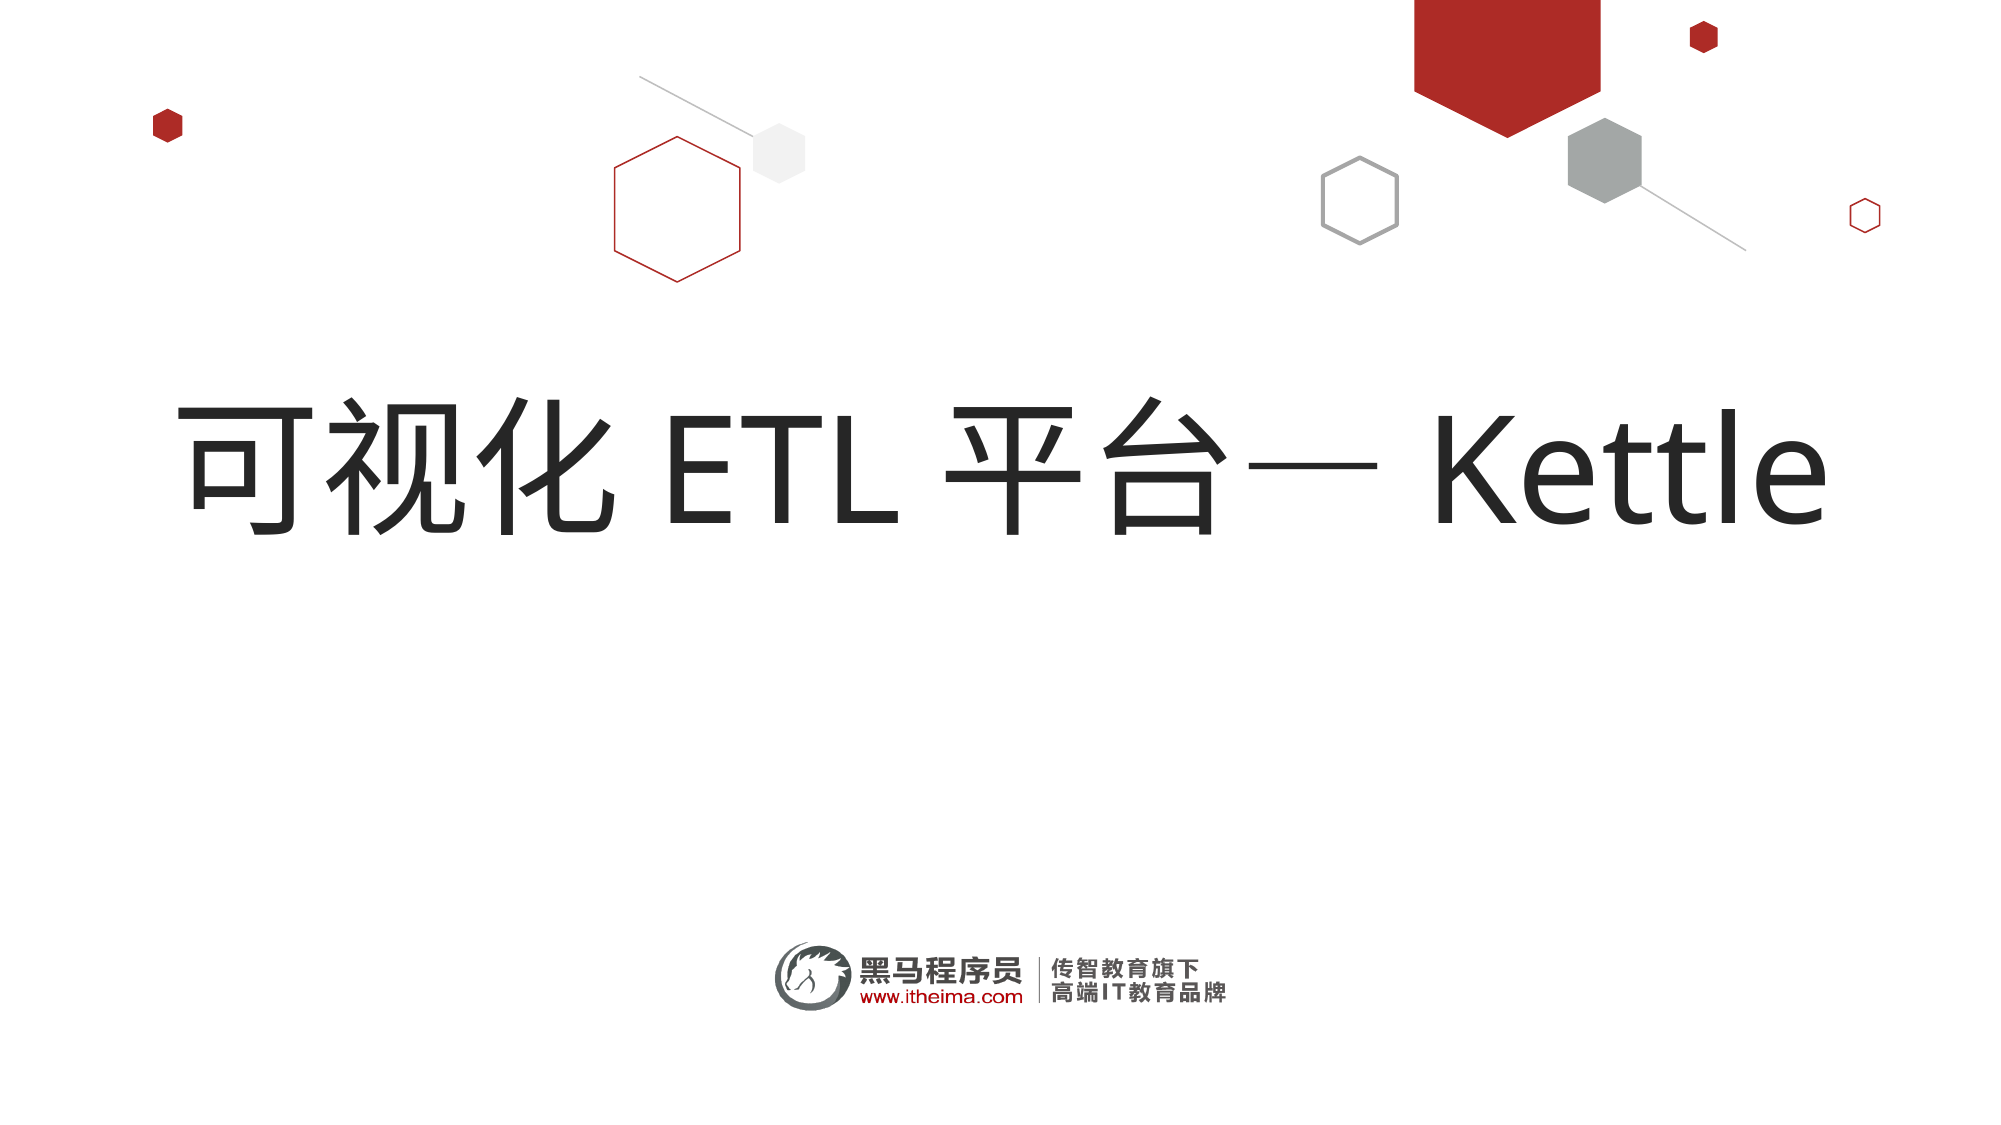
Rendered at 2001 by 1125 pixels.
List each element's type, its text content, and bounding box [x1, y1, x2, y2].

picture [774, 939, 1226, 1013]
title 可视化ETL平台—Kettle [137, 368, 1867, 559]
